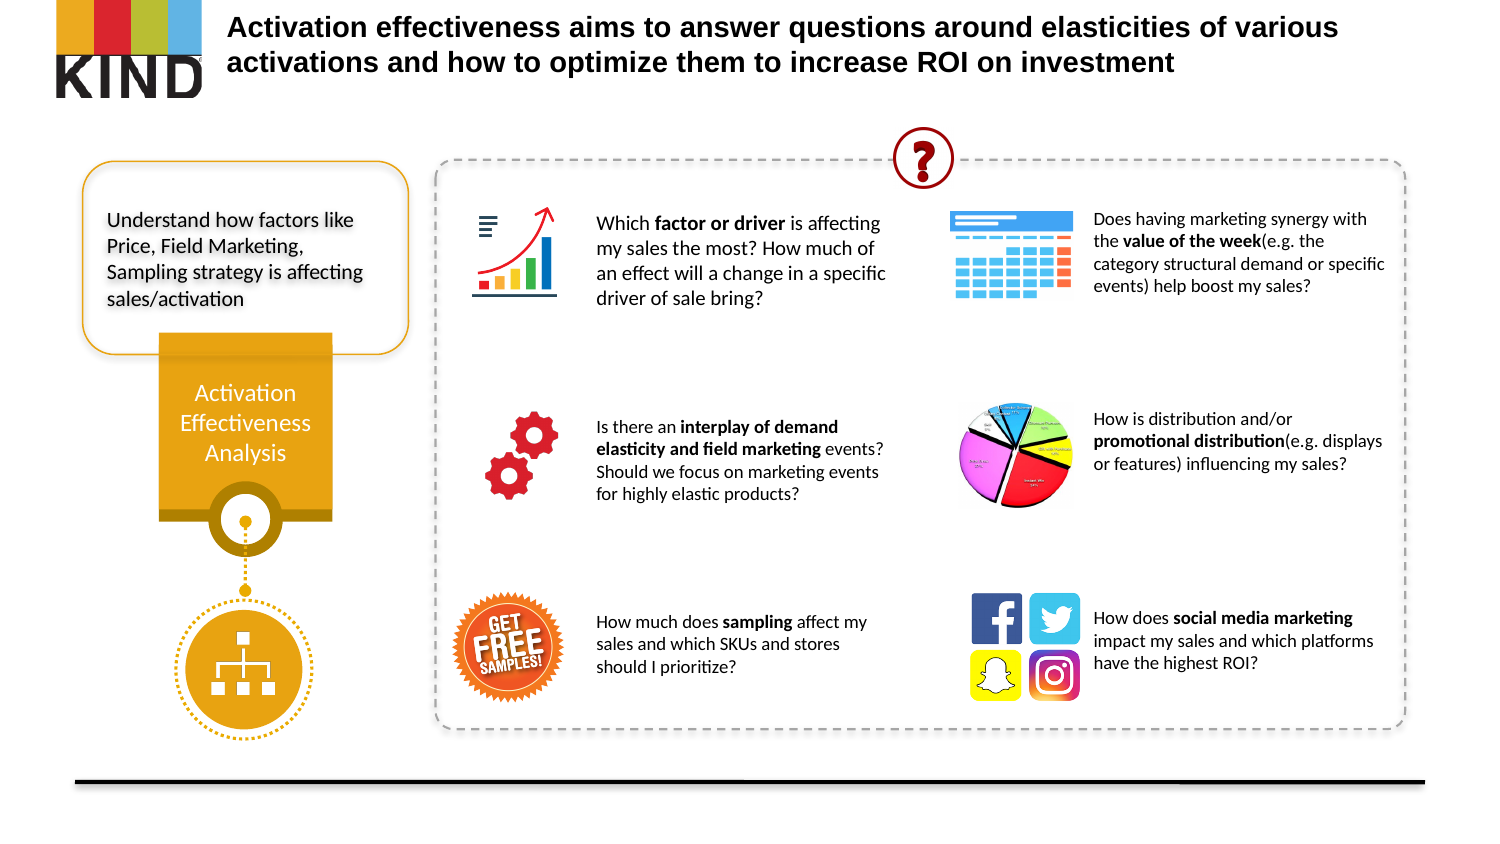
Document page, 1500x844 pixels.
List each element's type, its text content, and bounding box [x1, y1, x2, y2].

picture [949, 210, 1074, 301]
picture [893, 127, 955, 189]
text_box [472, 198, 1401, 514]
text_box [434, 158, 1407, 731]
text_box Understand how factors like Price, Field Marketing, Sampling strategy is affecting sales/activation [81, 160, 410, 356]
picture [969, 591, 1084, 703]
picture [958, 402, 1074, 510]
picture [451, 590, 565, 704]
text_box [158, 332, 333, 740]
picture [468, 402, 576, 510]
text_box Activation effectiveness aims to answer questions around elasticities of various activations and how to optimize them to increase ROI on investment [211, 0, 1498, 91]
picture [199, 618, 289, 708]
